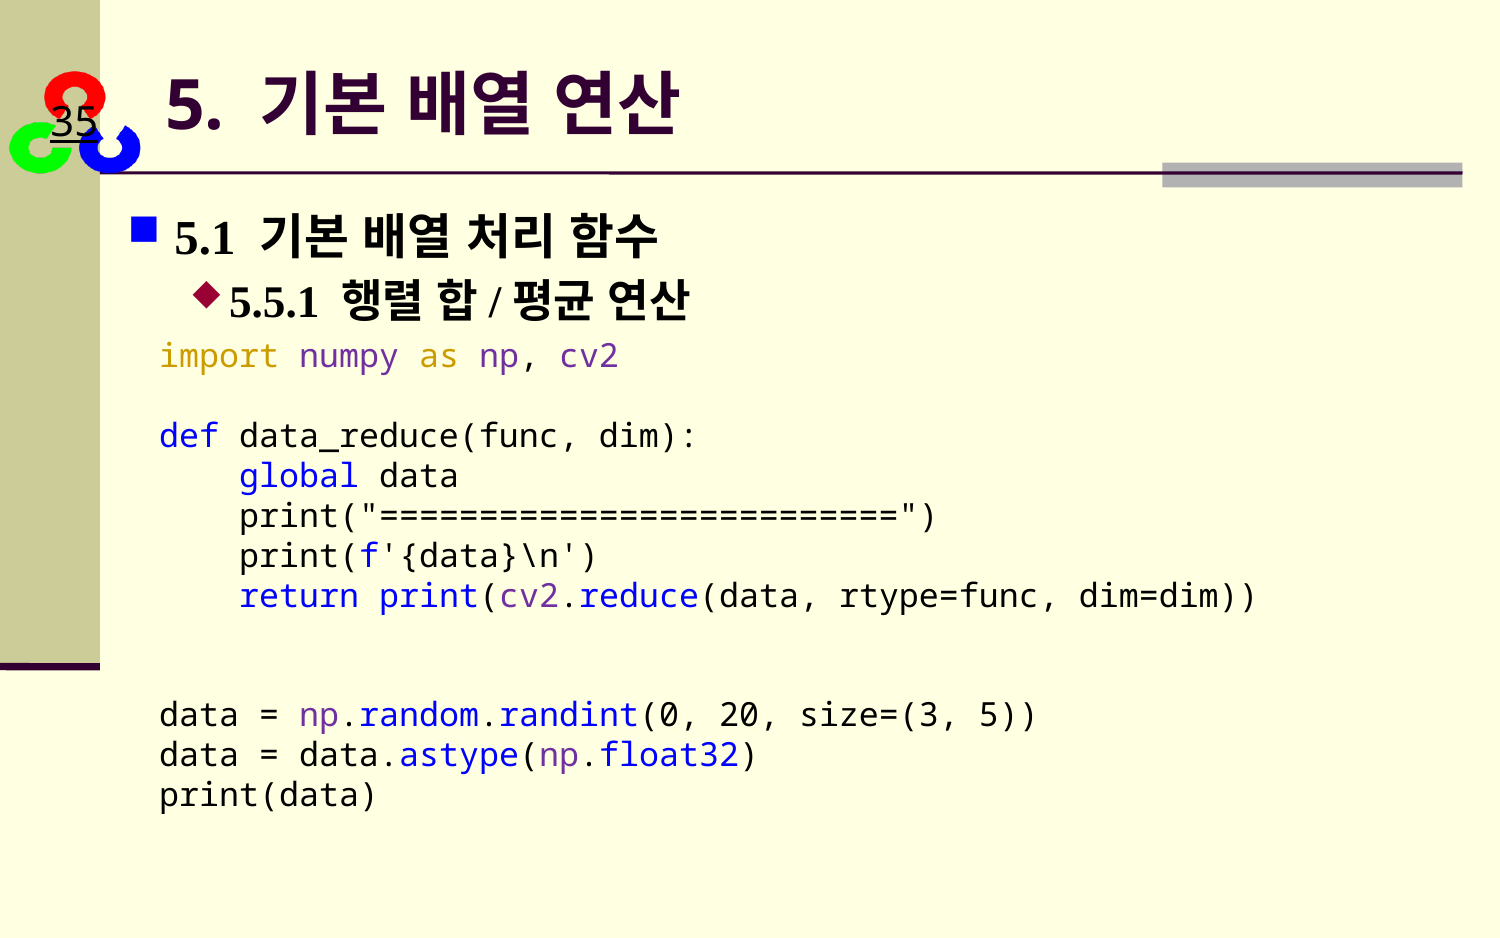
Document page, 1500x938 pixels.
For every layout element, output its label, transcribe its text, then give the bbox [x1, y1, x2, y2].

picture [0, 62, 149, 179]
list 5.1 기본 배열 처리 함수 5.5.1 행렬 합/평균 연산 [112, 197, 1463, 876]
text_box import numpy as np, cv2 def data_reduce(func, dim): global data print("==========================") print(f'{data}\n') return print(cv2.reduce(data, rtype=func, dim=dim)) data = np.random.randint(0, 20, size=(3, 5)) data = data.astype(np.float32) print(data) [144, 326, 1456, 821]
title 5. 기본 배열 연산 [149, 37, 1463, 167]
